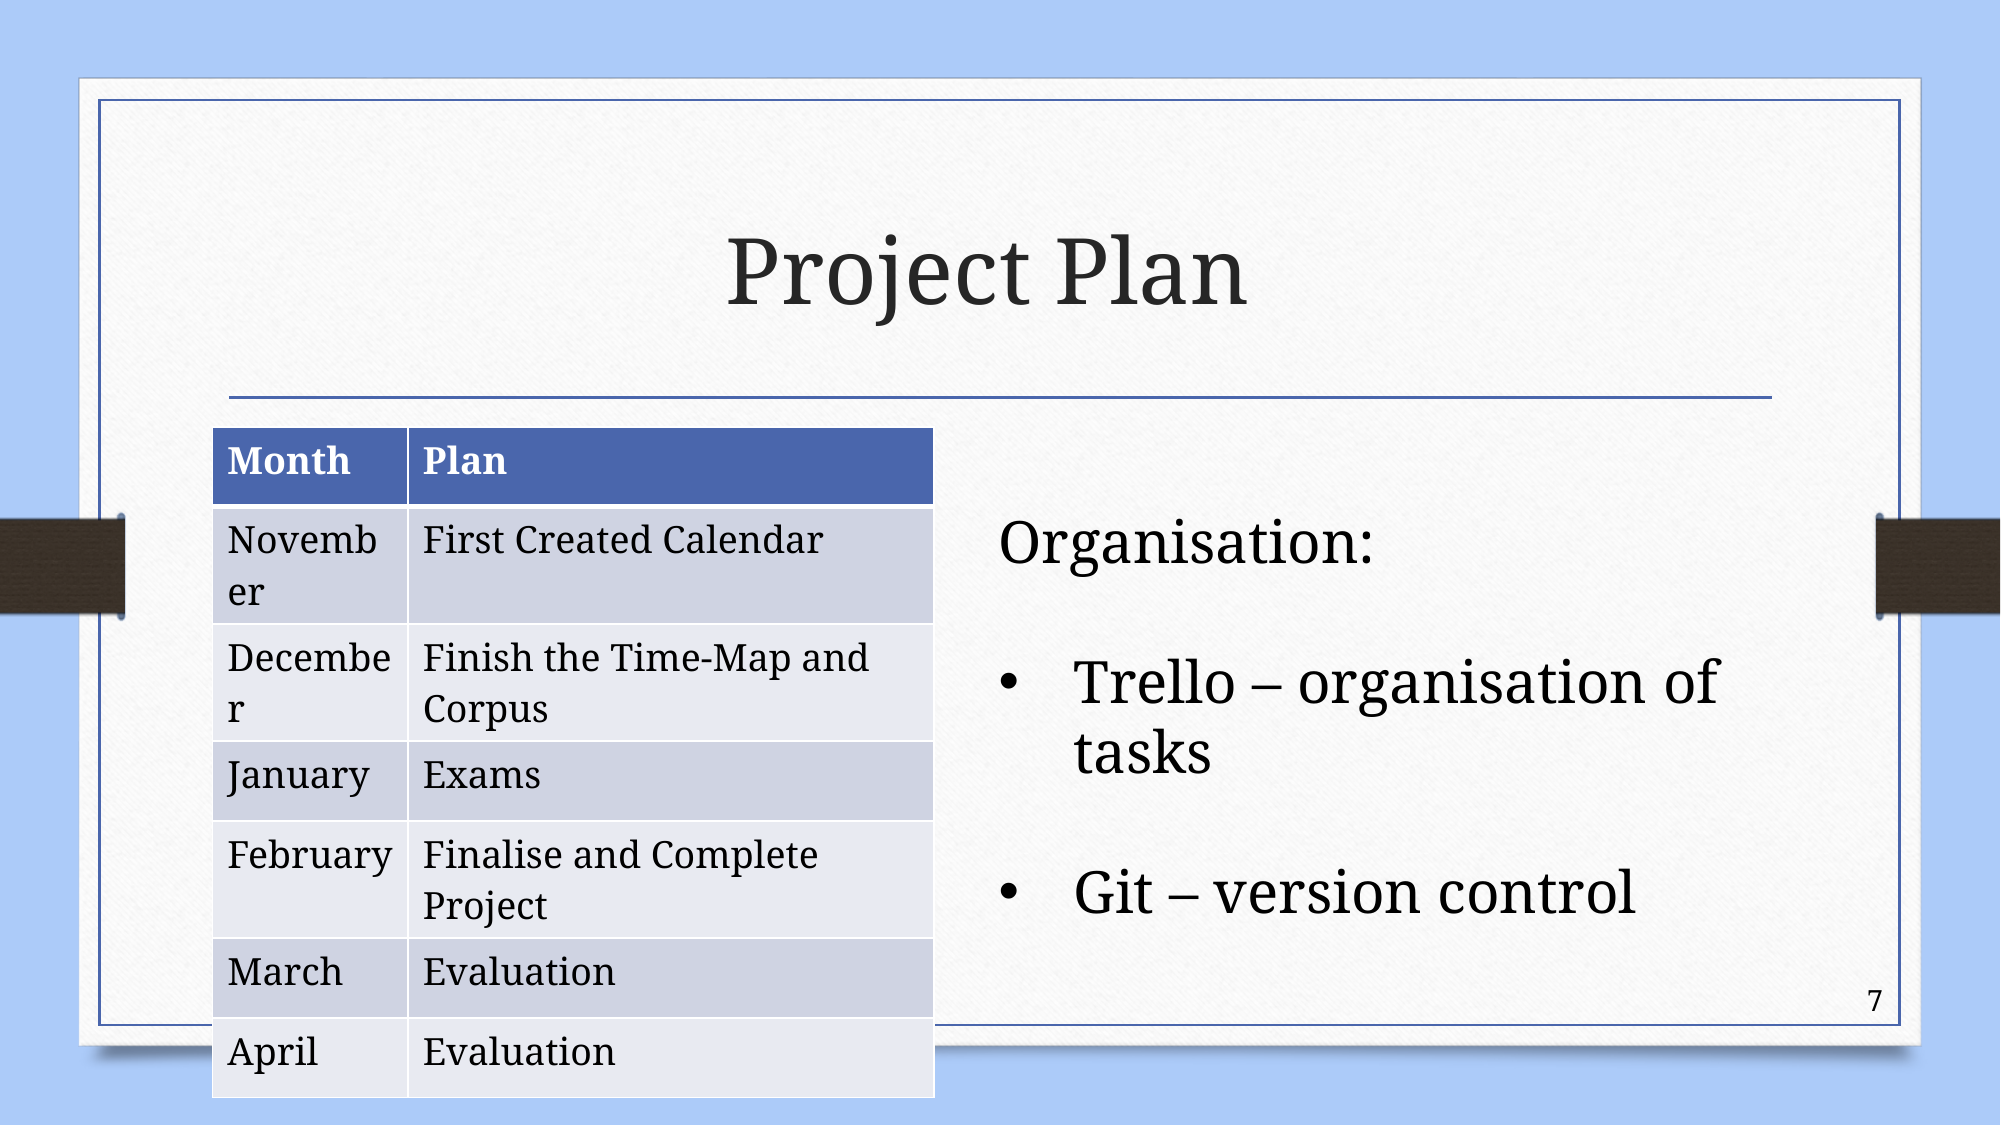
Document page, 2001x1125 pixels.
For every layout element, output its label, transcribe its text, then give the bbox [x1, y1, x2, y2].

table_cell November [213, 509, 407, 623]
table_cell Finalise and Complete Project [409, 822, 933, 937]
table_cell April [213, 1019, 407, 1097]
table_cell First Created Calendar [409, 509, 933, 623]
table_cell Evaluation [409, 939, 933, 1017]
table_cell February [213, 822, 407, 937]
picture [0, 0, 2001, 1125]
text_box Organisation: Trello – organisation of tasks Git – version control [983, 498, 1810, 933]
table_cell March [213, 939, 407, 1017]
table_header Plan [409, 428, 933, 504]
table_cell Finish the Time-Map and Corpus [409, 625, 933, 740]
table_cell December [213, 625, 407, 740]
table_cell Evaluation [409, 1019, 933, 1097]
table_cell January [213, 742, 407, 820]
slide_number 7 [1809, 979, 1899, 1025]
title Project Plan [212, 161, 1788, 375]
table_header Month [213, 428, 407, 504]
table_cell Exams [409, 742, 933, 820]
